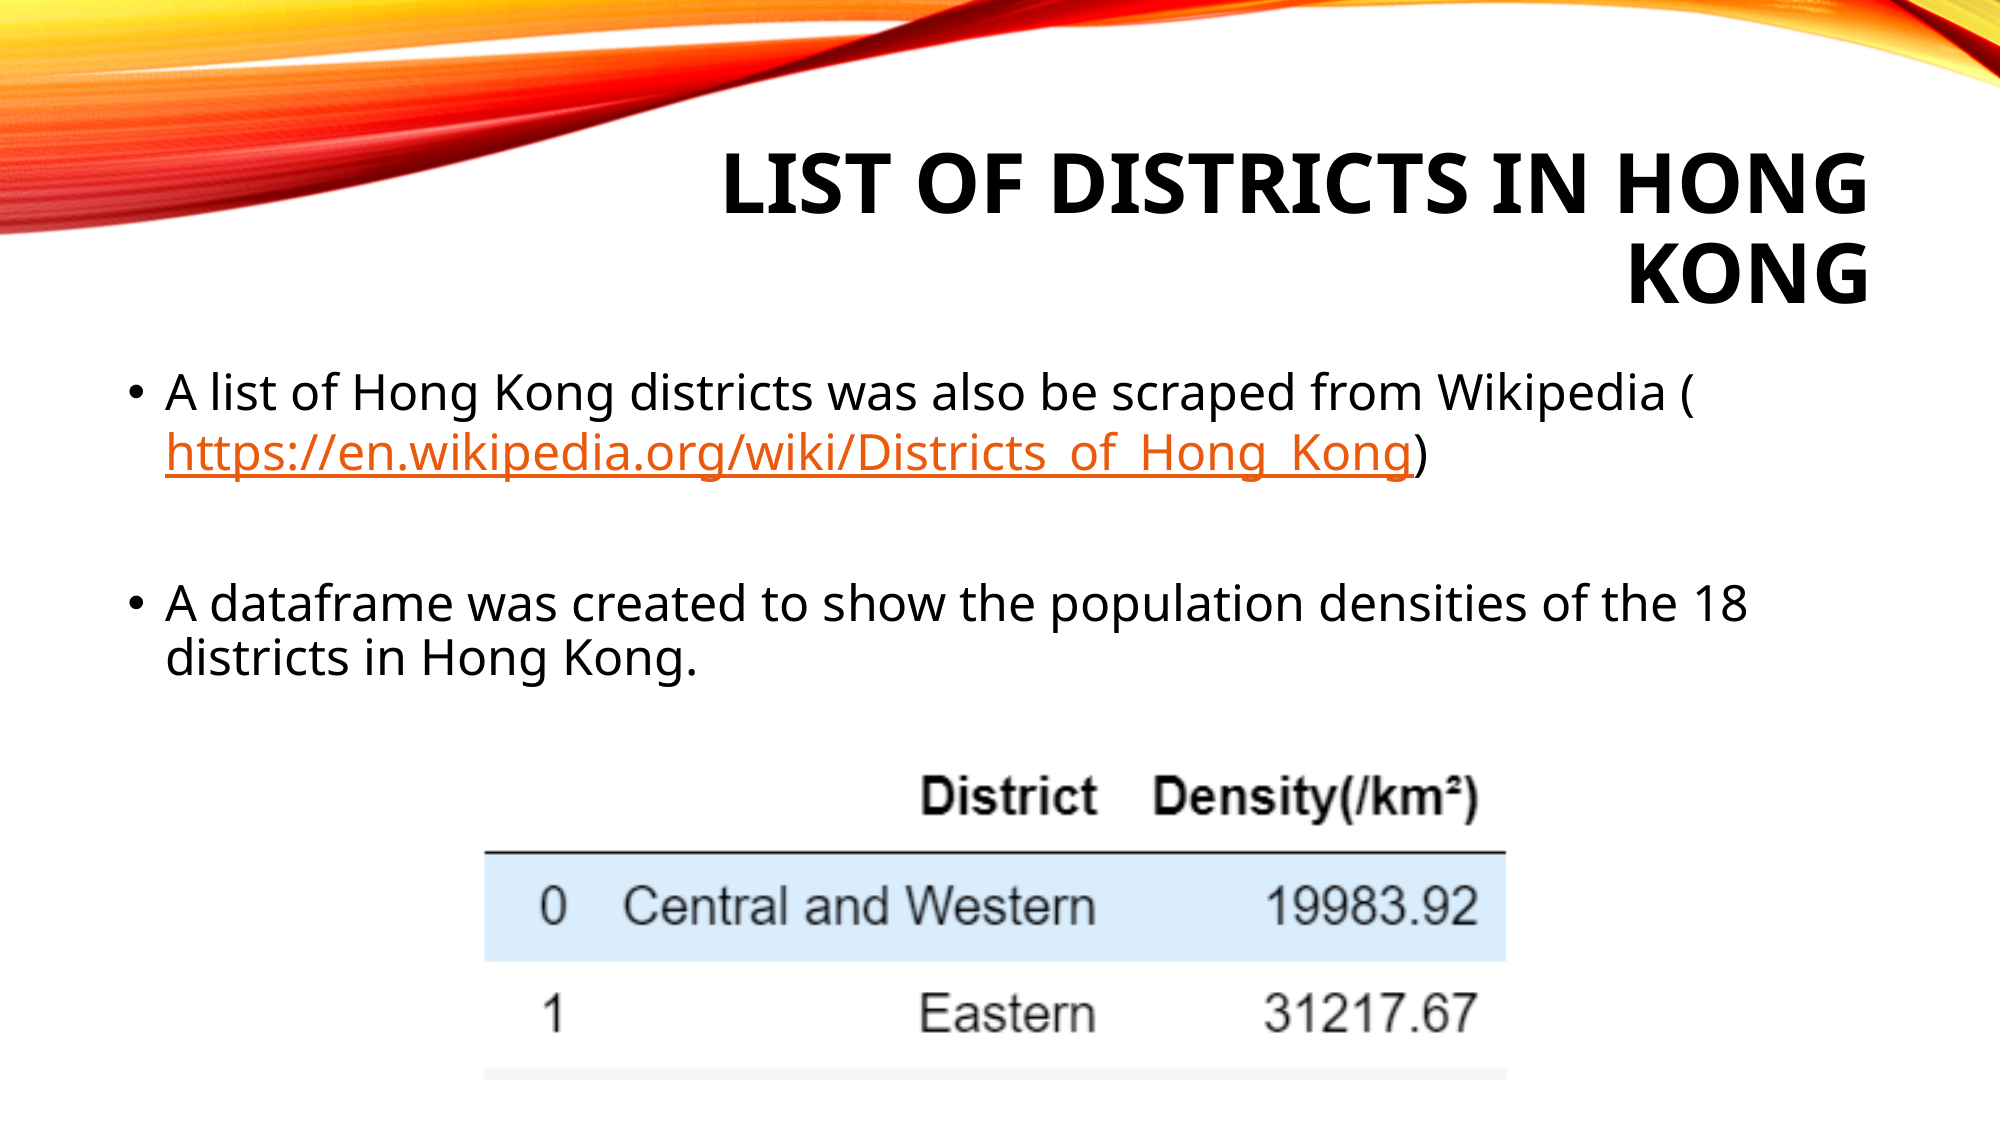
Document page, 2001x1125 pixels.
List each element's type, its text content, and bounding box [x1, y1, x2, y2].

list A list of Hong Kong districts was also be scraped from Wikipedia (https://en.wikipedia.org/wiki/Districts_of_Hong_Kong) A dataframe was created to show the population densities of the 18 districts in Hong Kong. [112, 360, 1888, 1021]
picture [0, 0, 2000, 237]
picture [474, 749, 1526, 1081]
title List of districts in Hong Kong [474, 125, 1888, 338]
